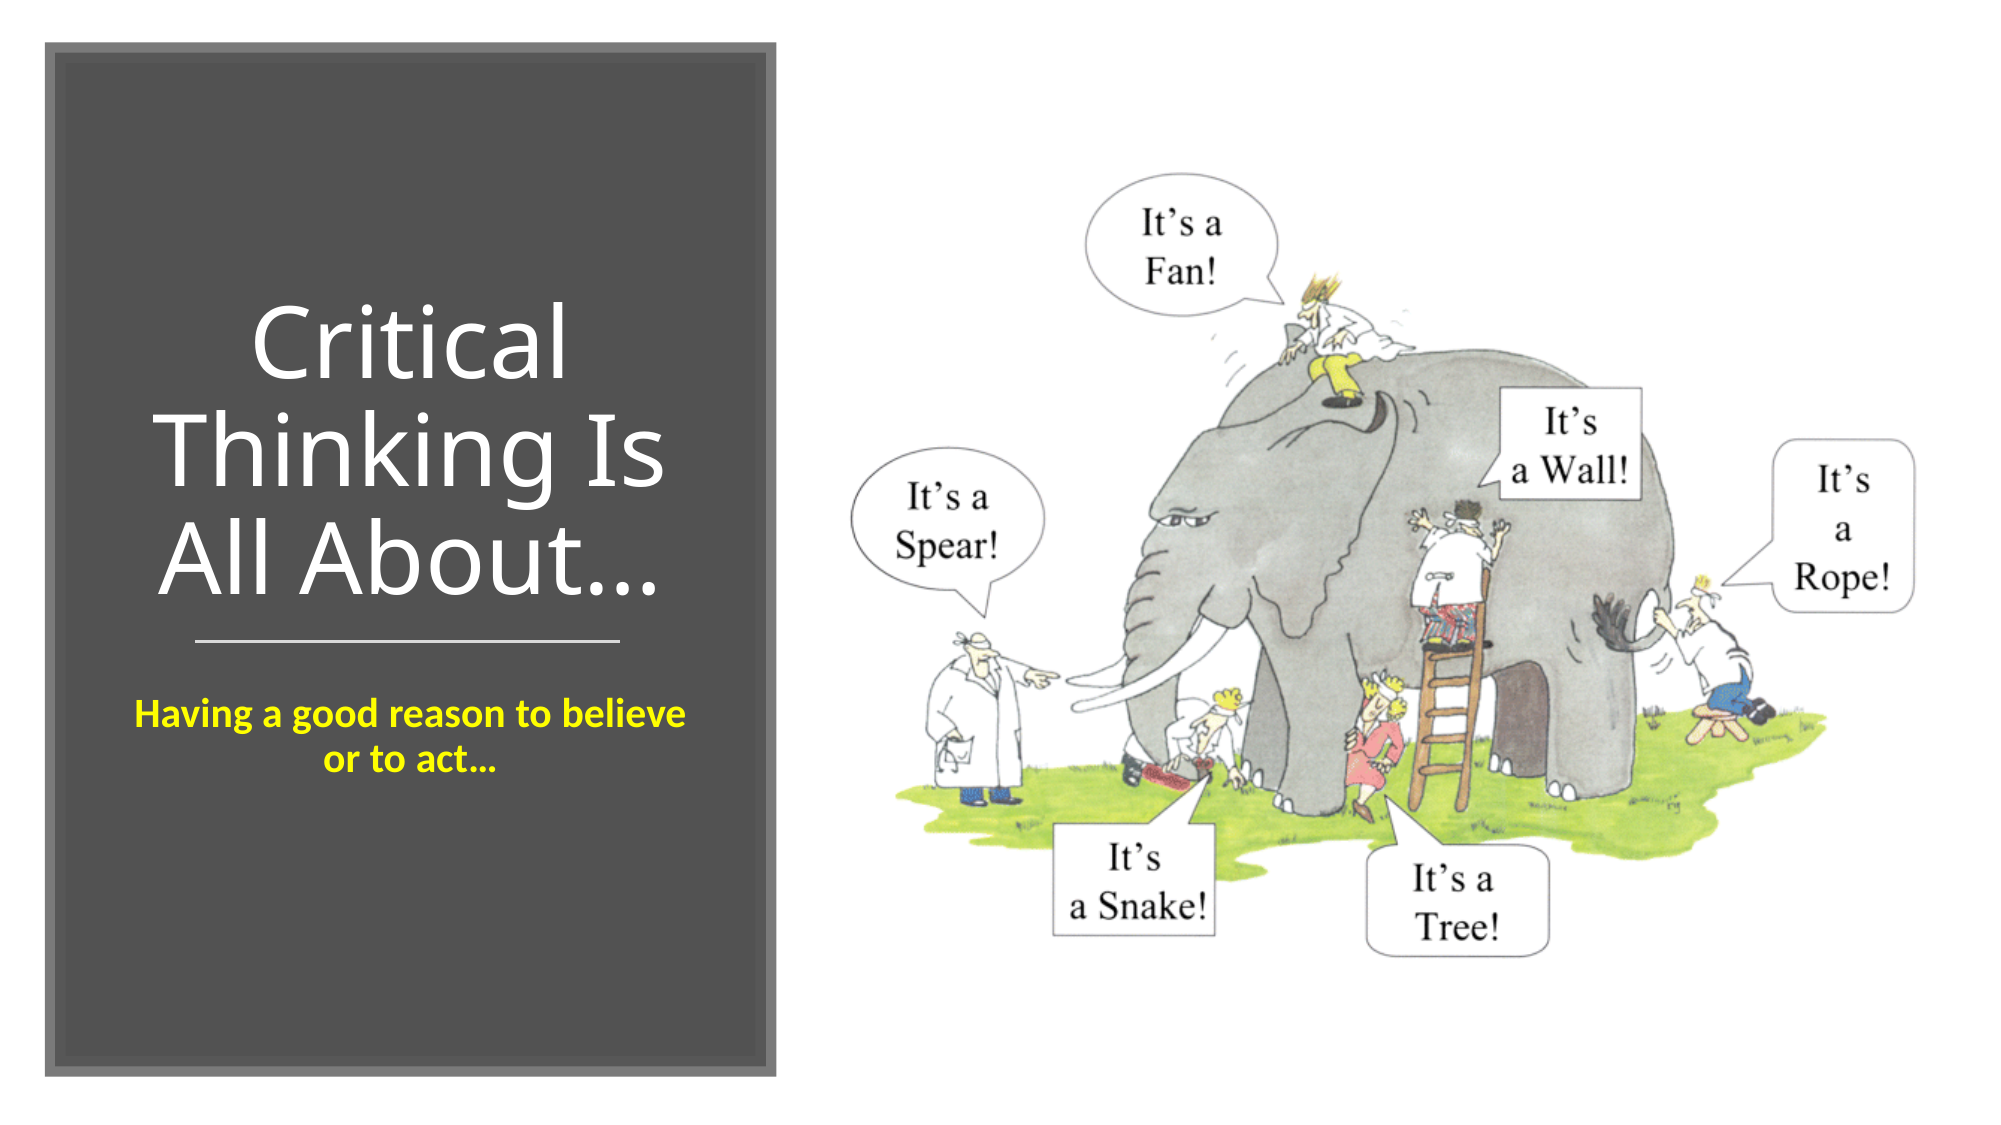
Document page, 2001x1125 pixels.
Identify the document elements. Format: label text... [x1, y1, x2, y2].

picture [845, 167, 1921, 959]
text_box Having a good reason to believe or to act… [110, 684, 711, 935]
text_box [54, 52, 767, 1067]
title Critical Thinking Is All About… [110, 149, 711, 624]
